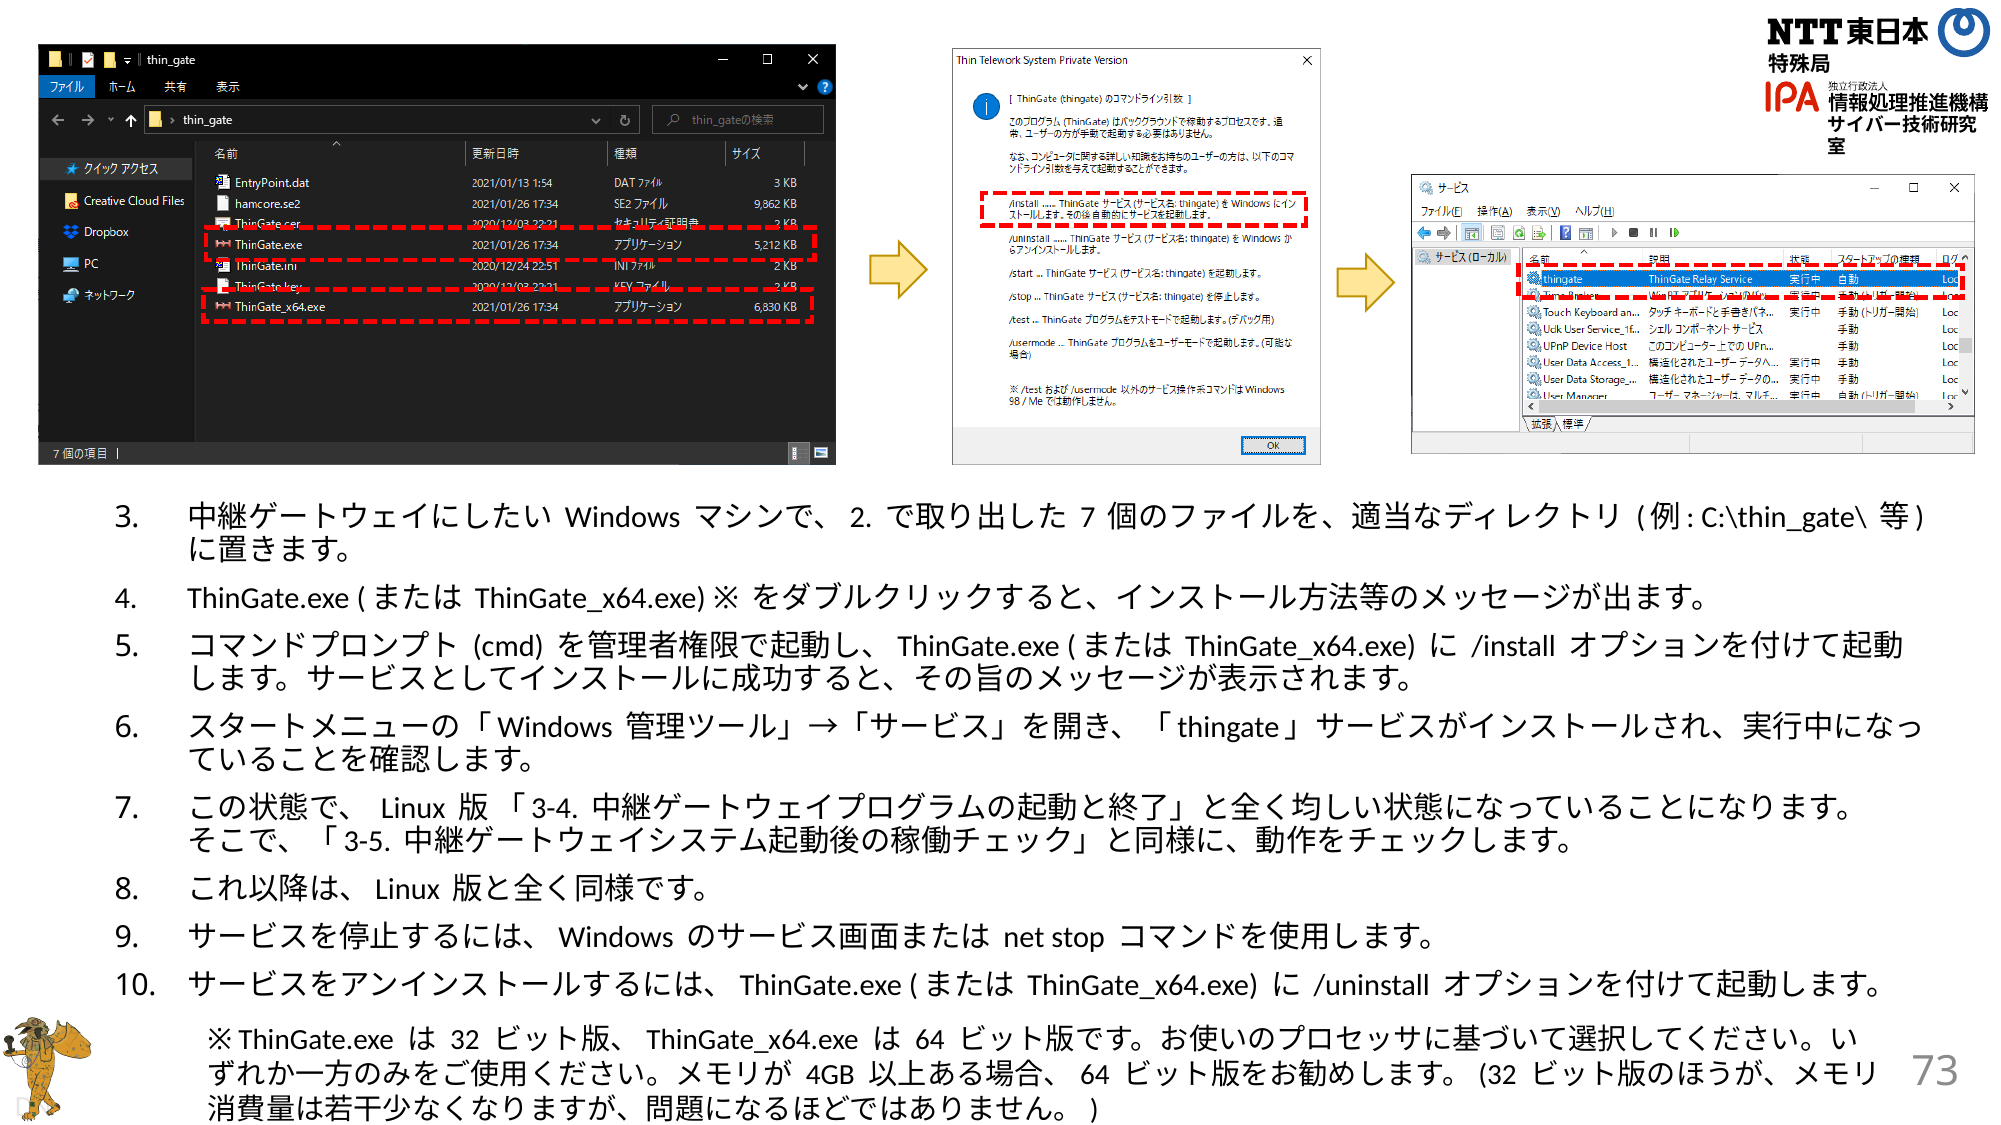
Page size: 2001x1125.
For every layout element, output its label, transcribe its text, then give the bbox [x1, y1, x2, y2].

picture [1411, 174, 1975, 454]
slide_number 73 [1899, 1042, 1975, 1103]
text_box [869, 239, 929, 300]
text_box ※ ThinGate.exe は 32 ビット版、ThinGate_x64.exe は 64 ビット版です。お使いのプロセッサに基づいて選択してください。いずれか一方のみをご使用ください。メモリが 4GB 以上ある場合、64 ビット版をお勧めします。(32 ビット版のほうが、メモリ消費量は若干少なくなりますが、問題になるほどではありません。) [192, 1013, 1899, 1125]
picture [38, 44, 836, 465]
text_box [1336, 252, 1396, 313]
list 中継ゲートウェイにしたい Windows マシンで、2. で取り出した 7 個のファイルを、適当なディレクトリ (例: C:\thin_gate\ 等) に置きます。 ThinGate.exe (または ThinGate_x64.exe) ※ をダブルクリックすると、インストール方法等のメッセージが出ます。 コマンドプロンプト (cmd) を管理者権限で起動し、ThinGate.exe (または ThinGate_x64.exe) に /install オプションを付けて起動します。サービスとしてインストールに成功すると、その旨のメッセージが表示されます。 スタートメニューの「Windows 管理ツール」→「サービス」を開き、「thingate」サービスがインストールされ、実行中になっていることを確認します。 この状態で、 Linux 版 「3-4. 中継ゲートウェイプログラムの起動と終了」と全く均しい状態になっていることになります。 そこで、「3-5. 中継ゲートウェイシステム起動後の稼働チェック」と同様に、動作をチェックします。 これ以降は、Linux 版と全く同様です。 サービスを停止するには、Windows のサービス画面または net stop コマンドを使用します。 サービスをアンインストールするには、ThinGate.exe (または ThinGate_x64.exe) に /uninstall オプションを付けて起動します。 [99, 493, 1949, 1014]
picture [952, 48, 1321, 465]
